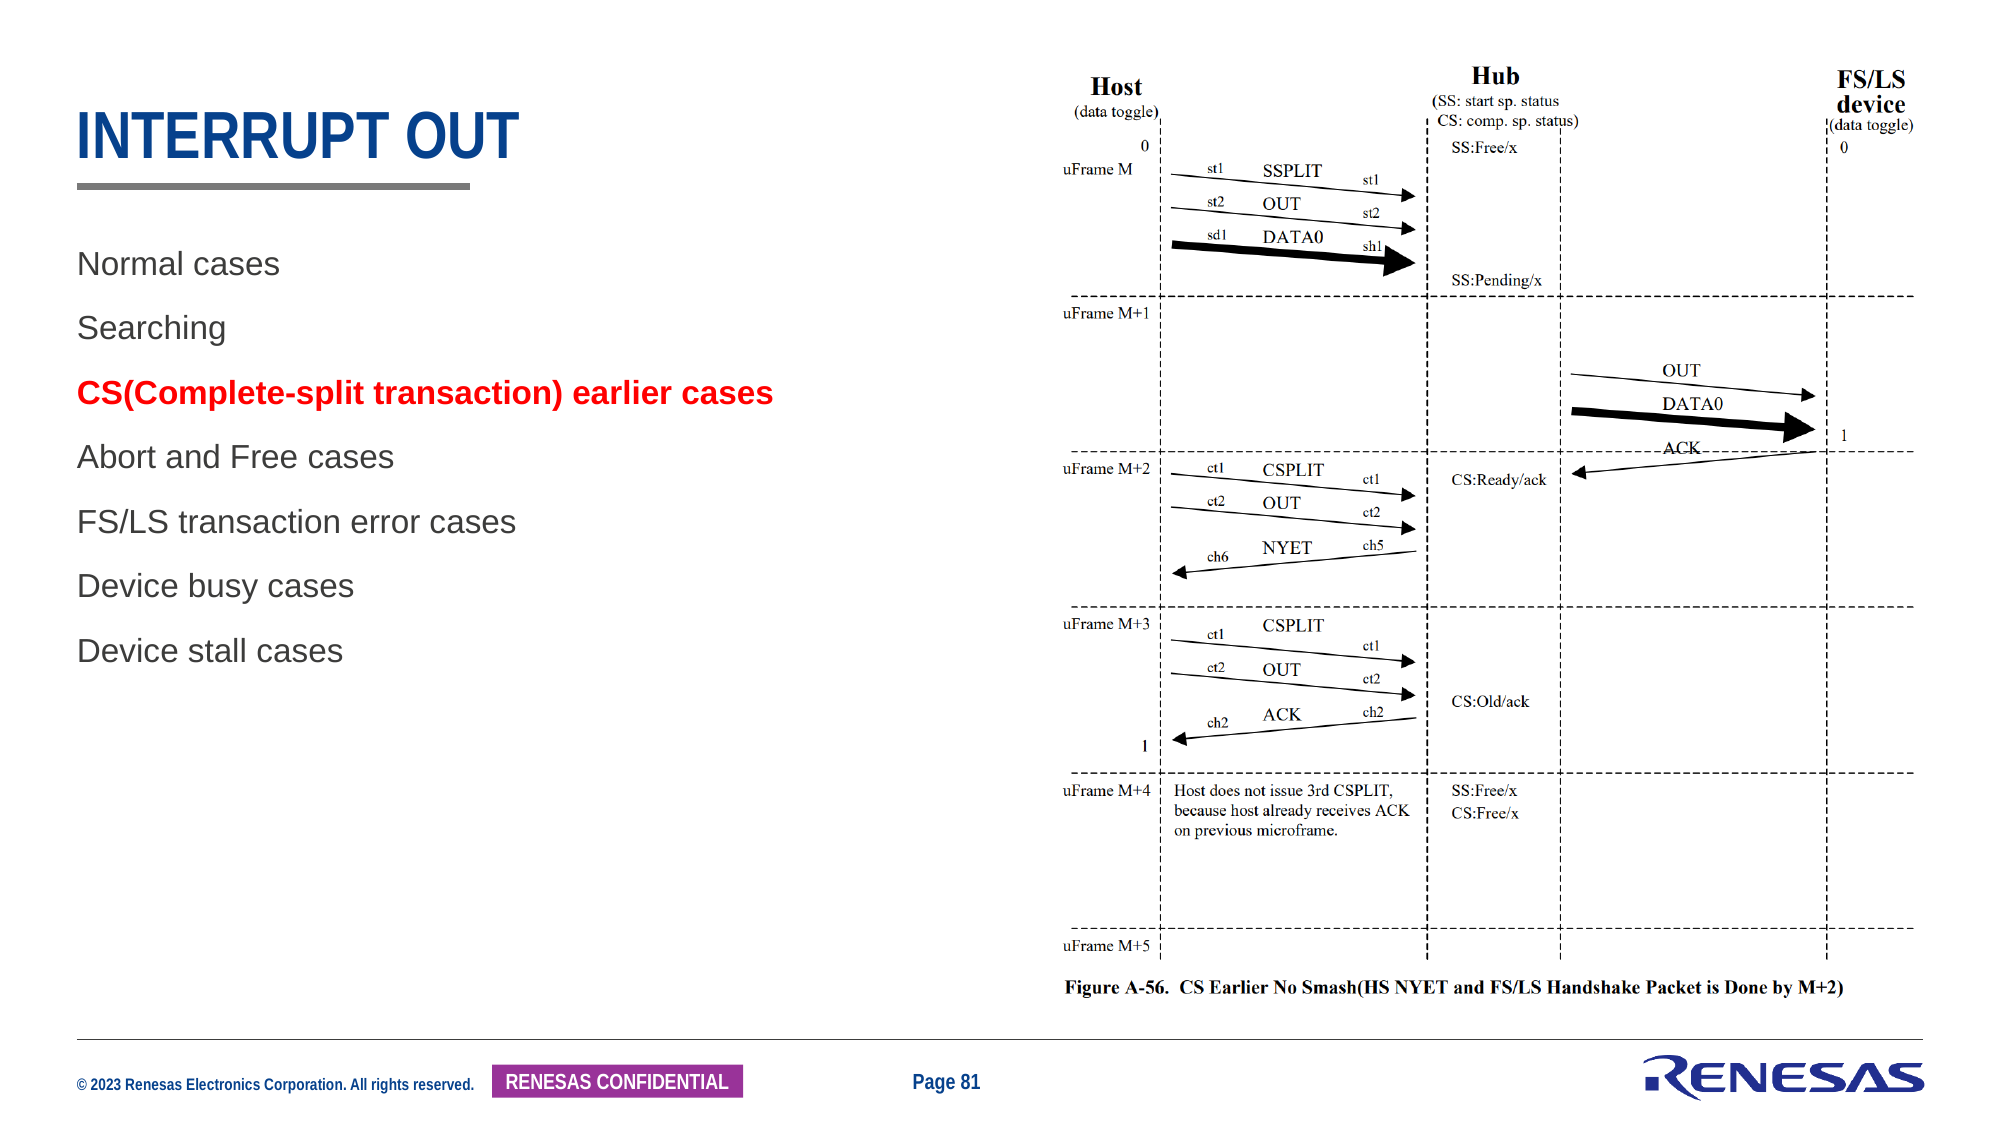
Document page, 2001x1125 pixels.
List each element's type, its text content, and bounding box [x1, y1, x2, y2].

title Interrupt out [76, 97, 1045, 173]
picture [1637, 1049, 1933, 1106]
picture [1050, 62, 1924, 1013]
list Normal cases Searching CS(Complete-split transaction) earlier cases Abort and Free cases FS/LS transaction error cases Device busy cases Device stall cases [76, 233, 1045, 670]
